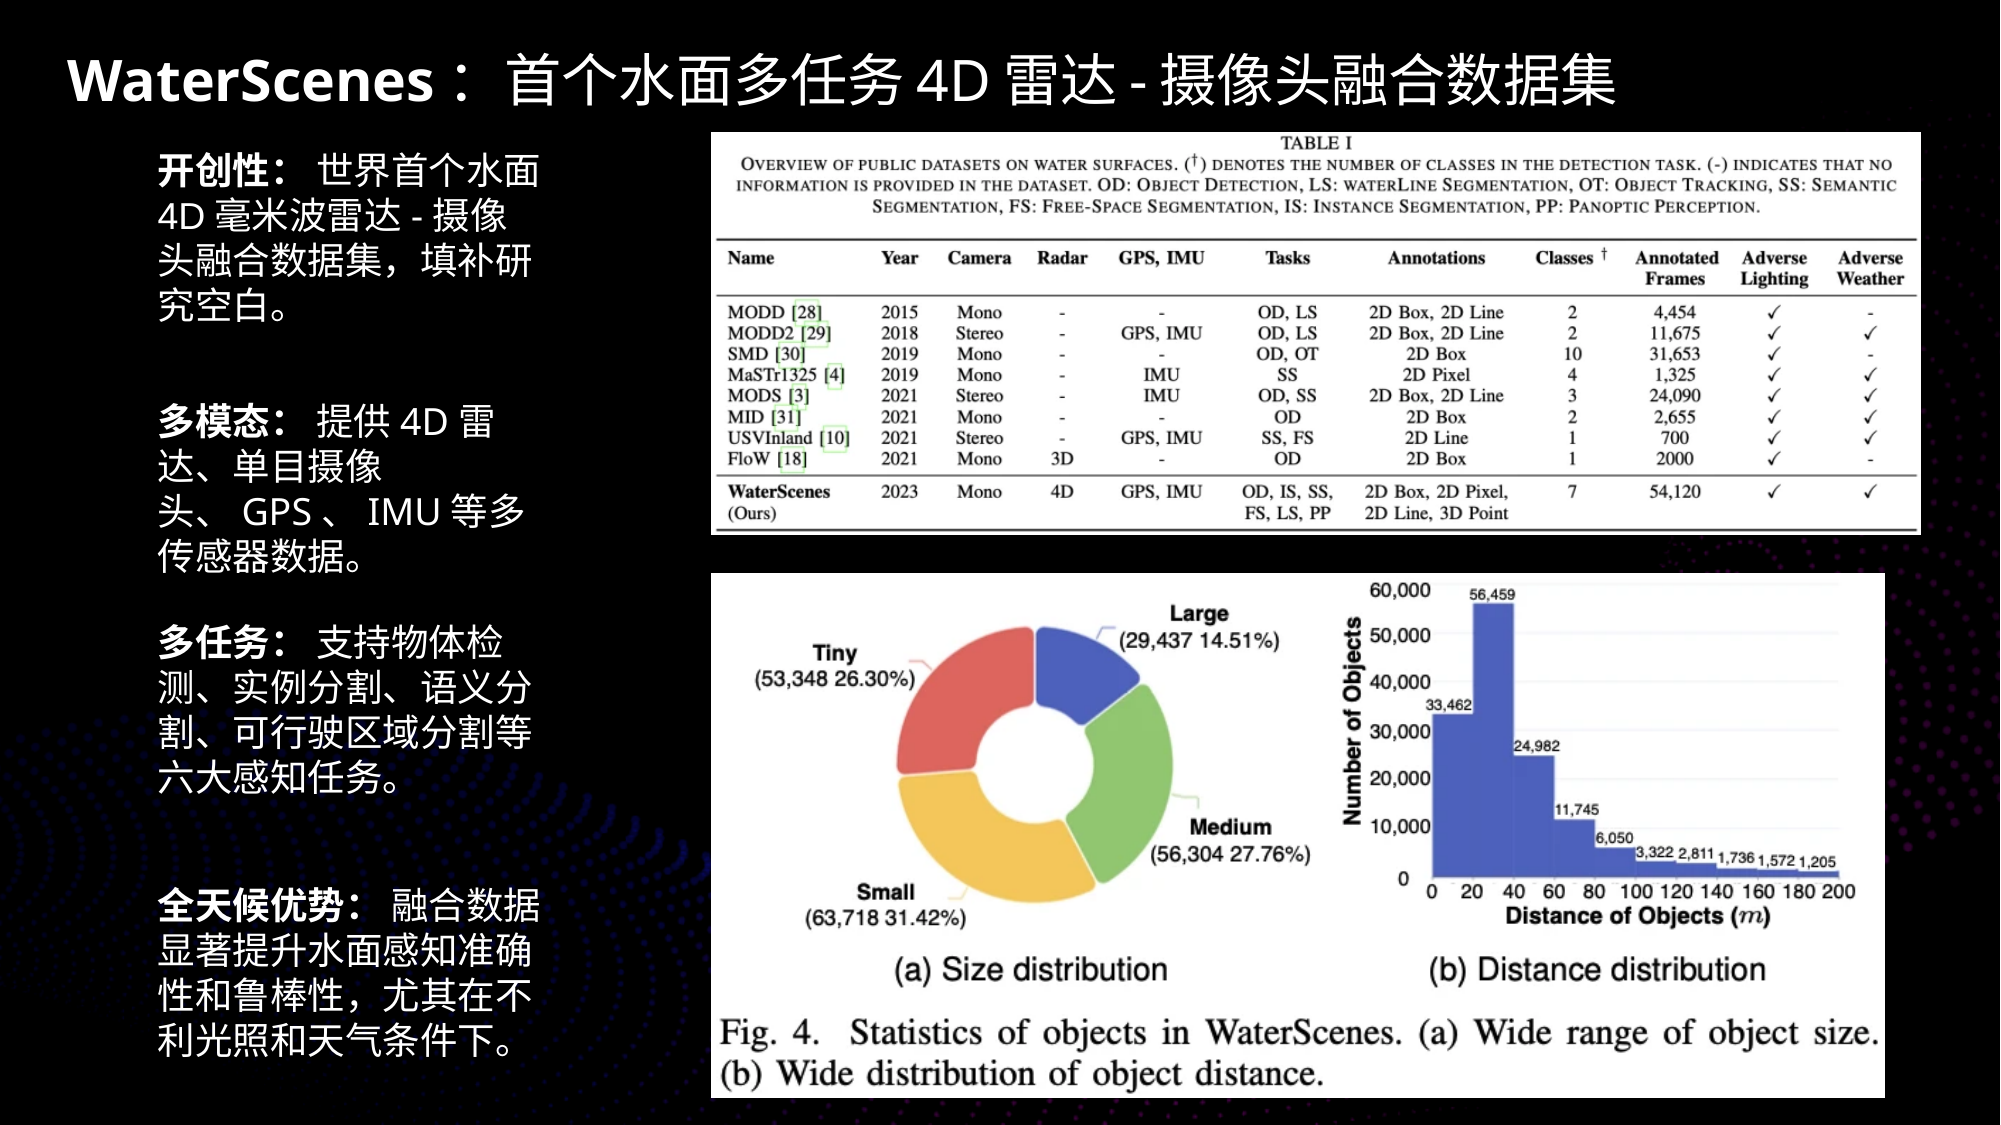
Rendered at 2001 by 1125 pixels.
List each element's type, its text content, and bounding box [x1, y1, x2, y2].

text_box 多模态： 提供4D雷达、单目摄像头、GPS、IMU等多传感器数据。 [157, 398, 542, 619]
title WaterScenes：首个水面多任务4D雷达-摄像头融合数据集 [67, 36, 1741, 129]
text_box 全天候优势： 融合数据显著提升水面感知准确性和鲁棒性，尤其在不利光照和天气条件下。 [157, 881, 542, 1107]
picture [0, 100, 2001, 1125]
text_box 开创性： 世界首个水面4D毫米波雷达-摄像头融合数据集，填补研究空白。 [157, 146, 542, 372]
text_box 多任务： 支持物体检测、实例分割、语义分割、可行驶区域分割等六大感知任务。 [157, 619, 542, 845]
